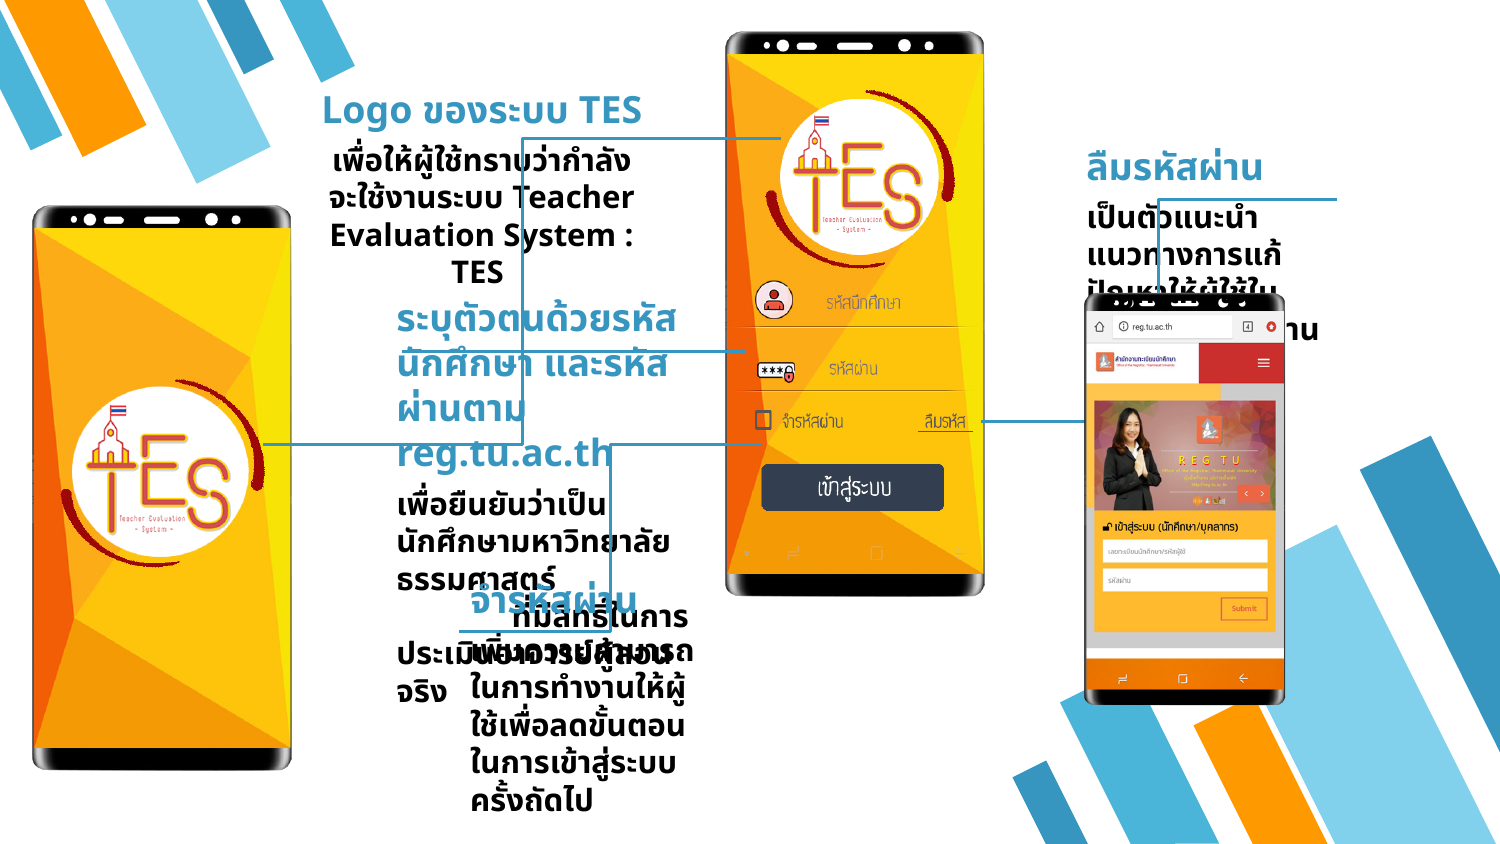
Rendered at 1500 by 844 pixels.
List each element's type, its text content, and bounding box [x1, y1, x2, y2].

text_box Logo ของระบบ TES เพื่อให้ผู้ใช้ทราบว่ากำลังจะใช้งานระบบ Teacher Evaluation System : TES [309, 74, 564, 137]
text_box จำรหัสผ่าน เพิ่มความสามารถในการทำงานให้ผู้ใช้เพื่อลดขั้นตอนในการเข้าสู่ระบบครั้งถัดไป [458, 639, 718, 815]
text_box ลืมรหัสผ่าน เป็นตัวแนะนำแนวทางการแก้ปัญหาให้ผู้ใช้ในกรณีที่ลืมรหัสผ่าน [1146, 131, 1351, 288]
picture [0, 197, 451, 775]
picture [569, 23, 1409, 708]
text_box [980, 199, 1337, 288]
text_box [262, 138, 782, 445]
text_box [458, 443, 763, 632]
